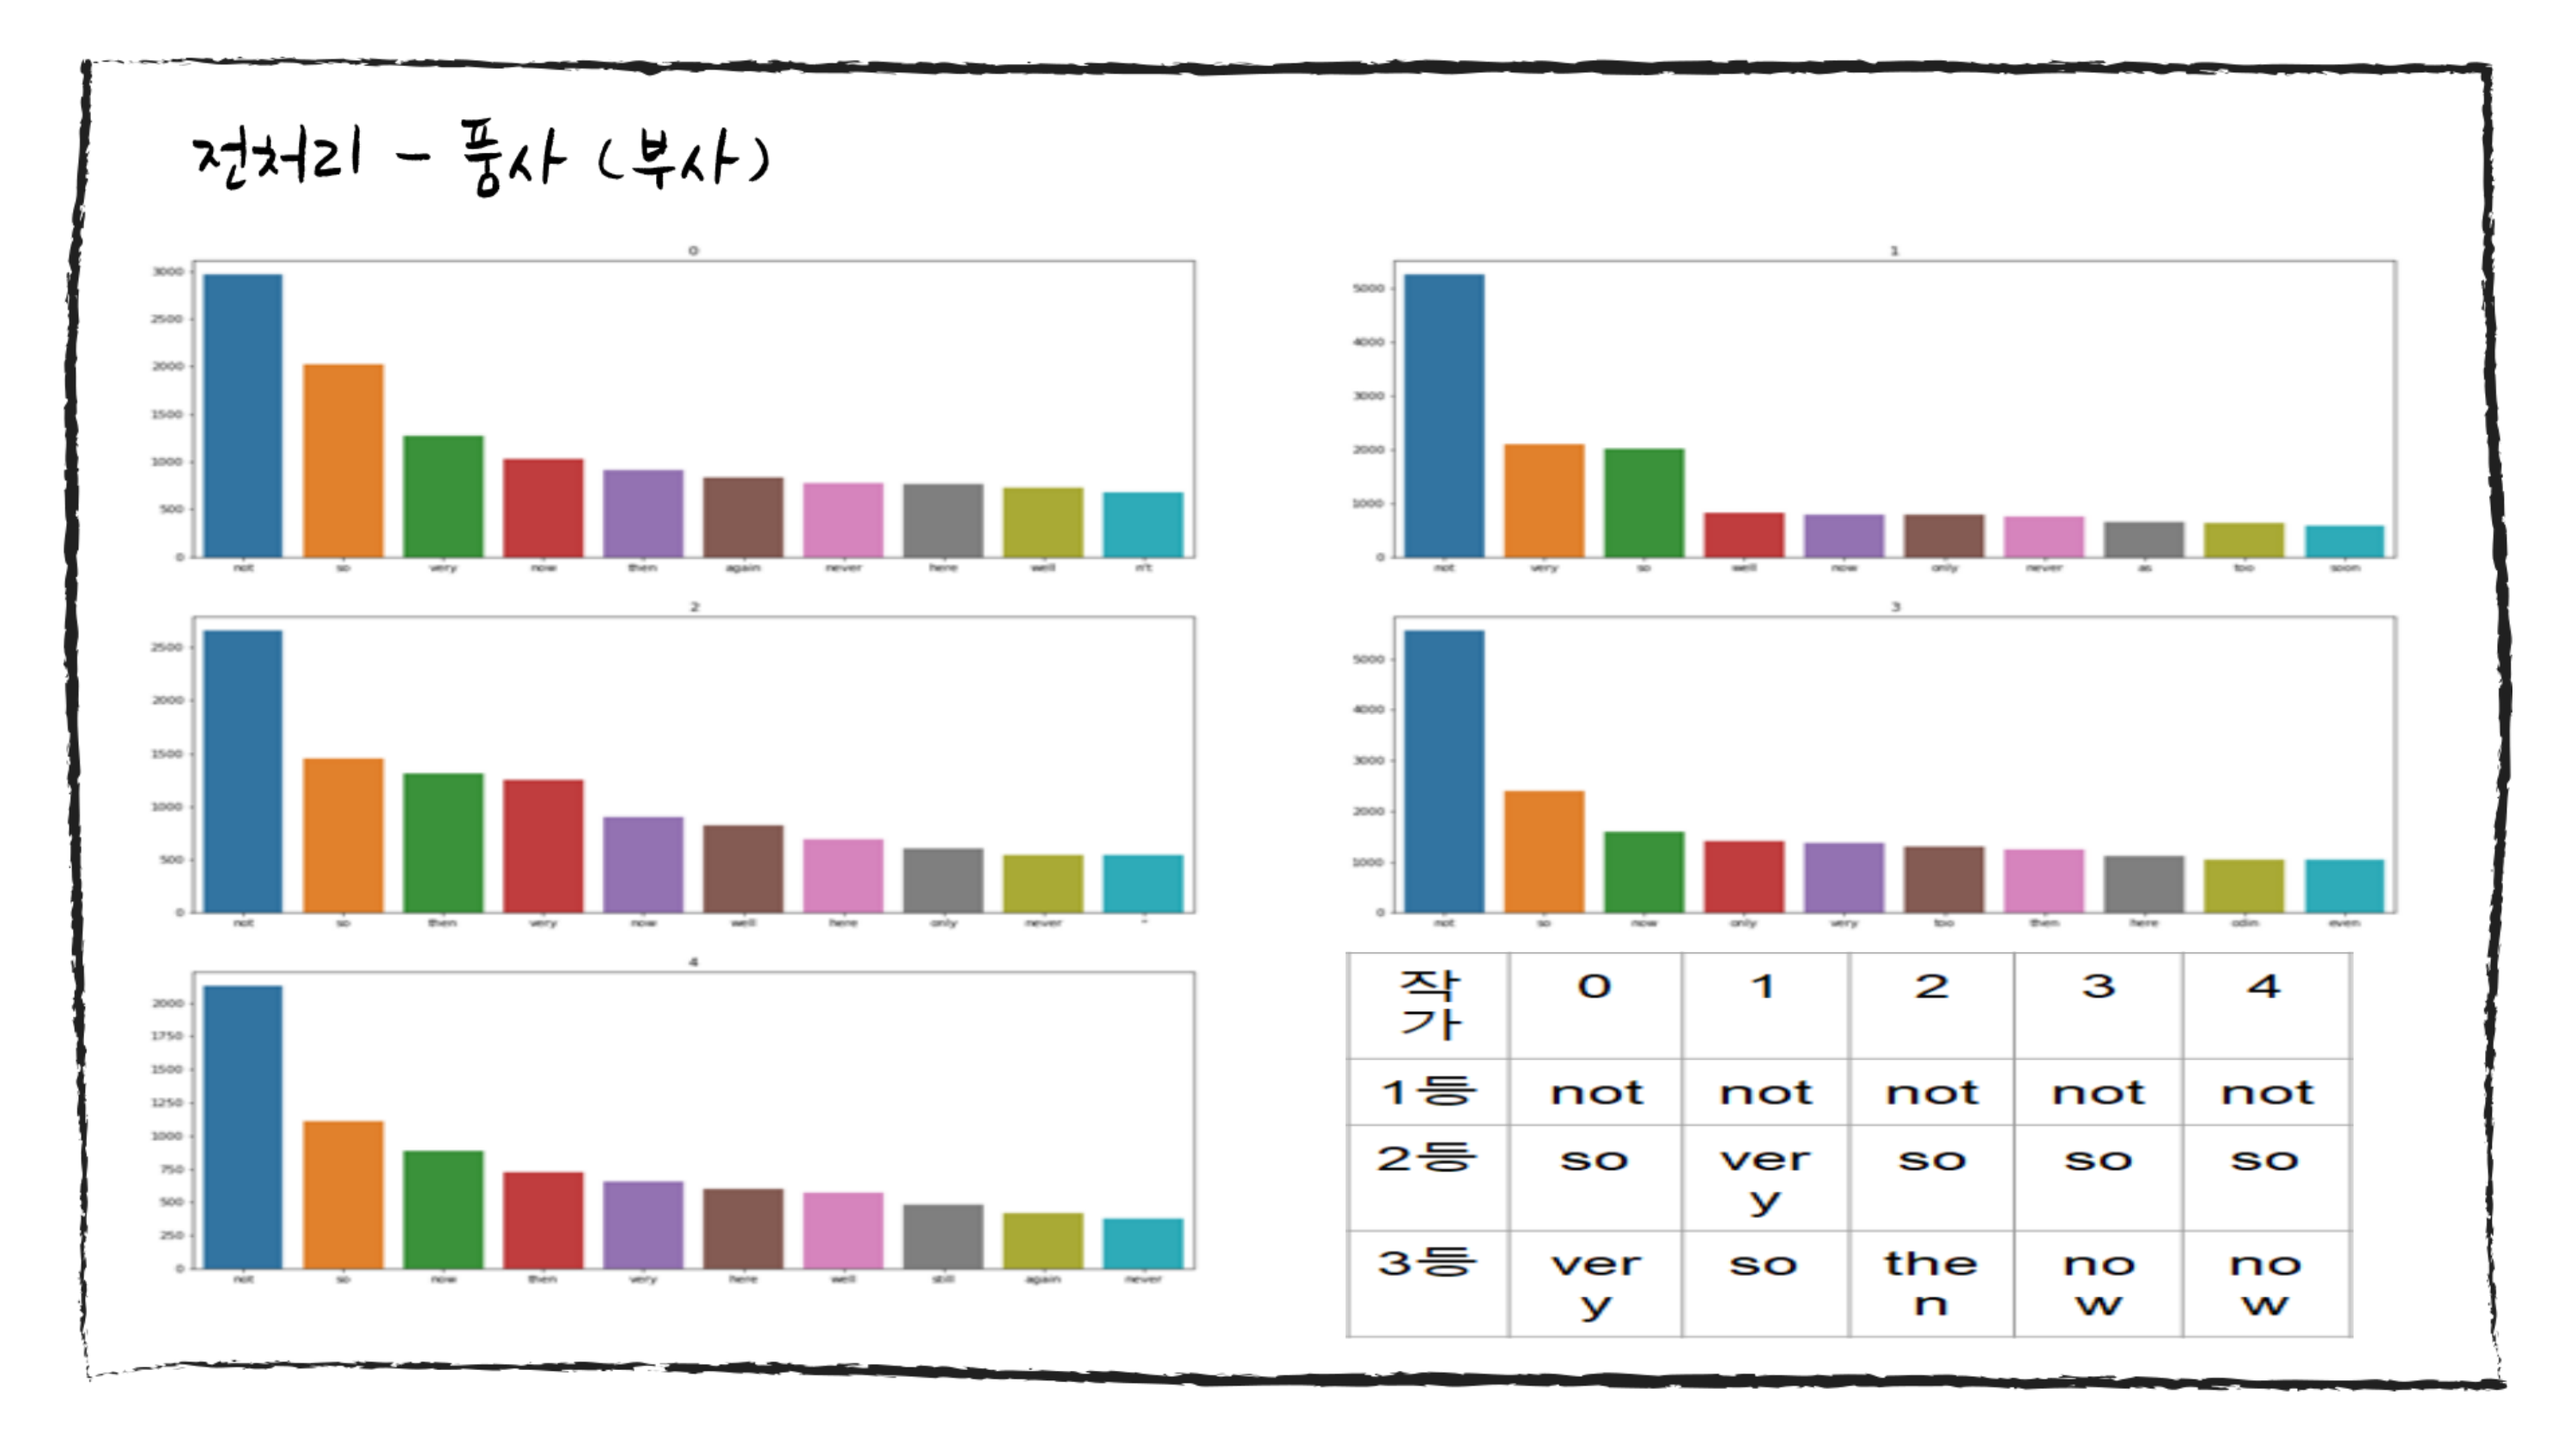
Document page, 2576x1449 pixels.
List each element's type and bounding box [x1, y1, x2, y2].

picture [106, 88, 824, 238]
text_box [63, 56, 2513, 1392]
text_box [1345, 951, 2354, 1343]
text_box [119, 217, 2427, 1307]
